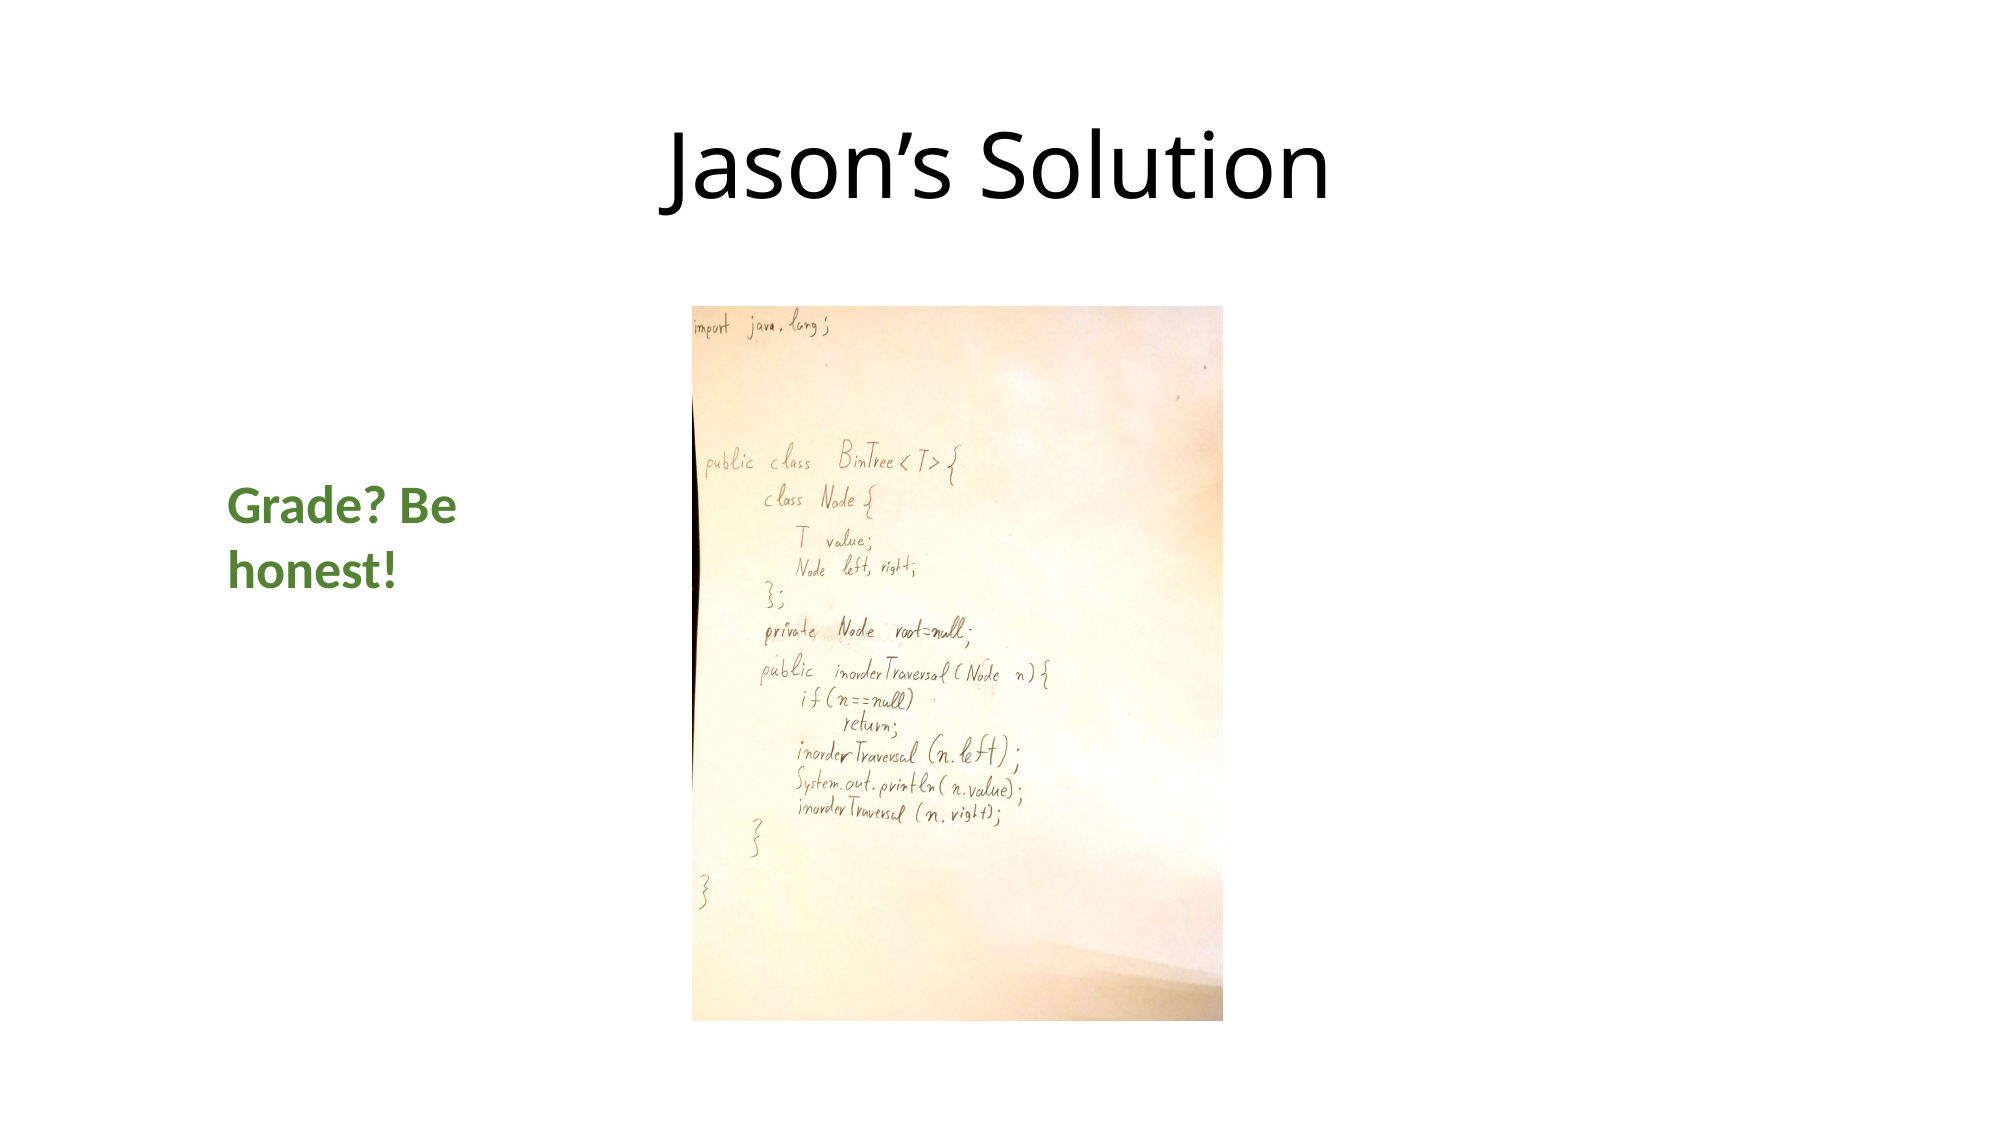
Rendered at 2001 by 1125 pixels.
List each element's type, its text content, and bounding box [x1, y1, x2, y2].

title Jason’s Solution [137, 59, 1863, 278]
text_box Grade? Be honest! [212, 461, 619, 607]
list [692, 306, 1223, 1021]
